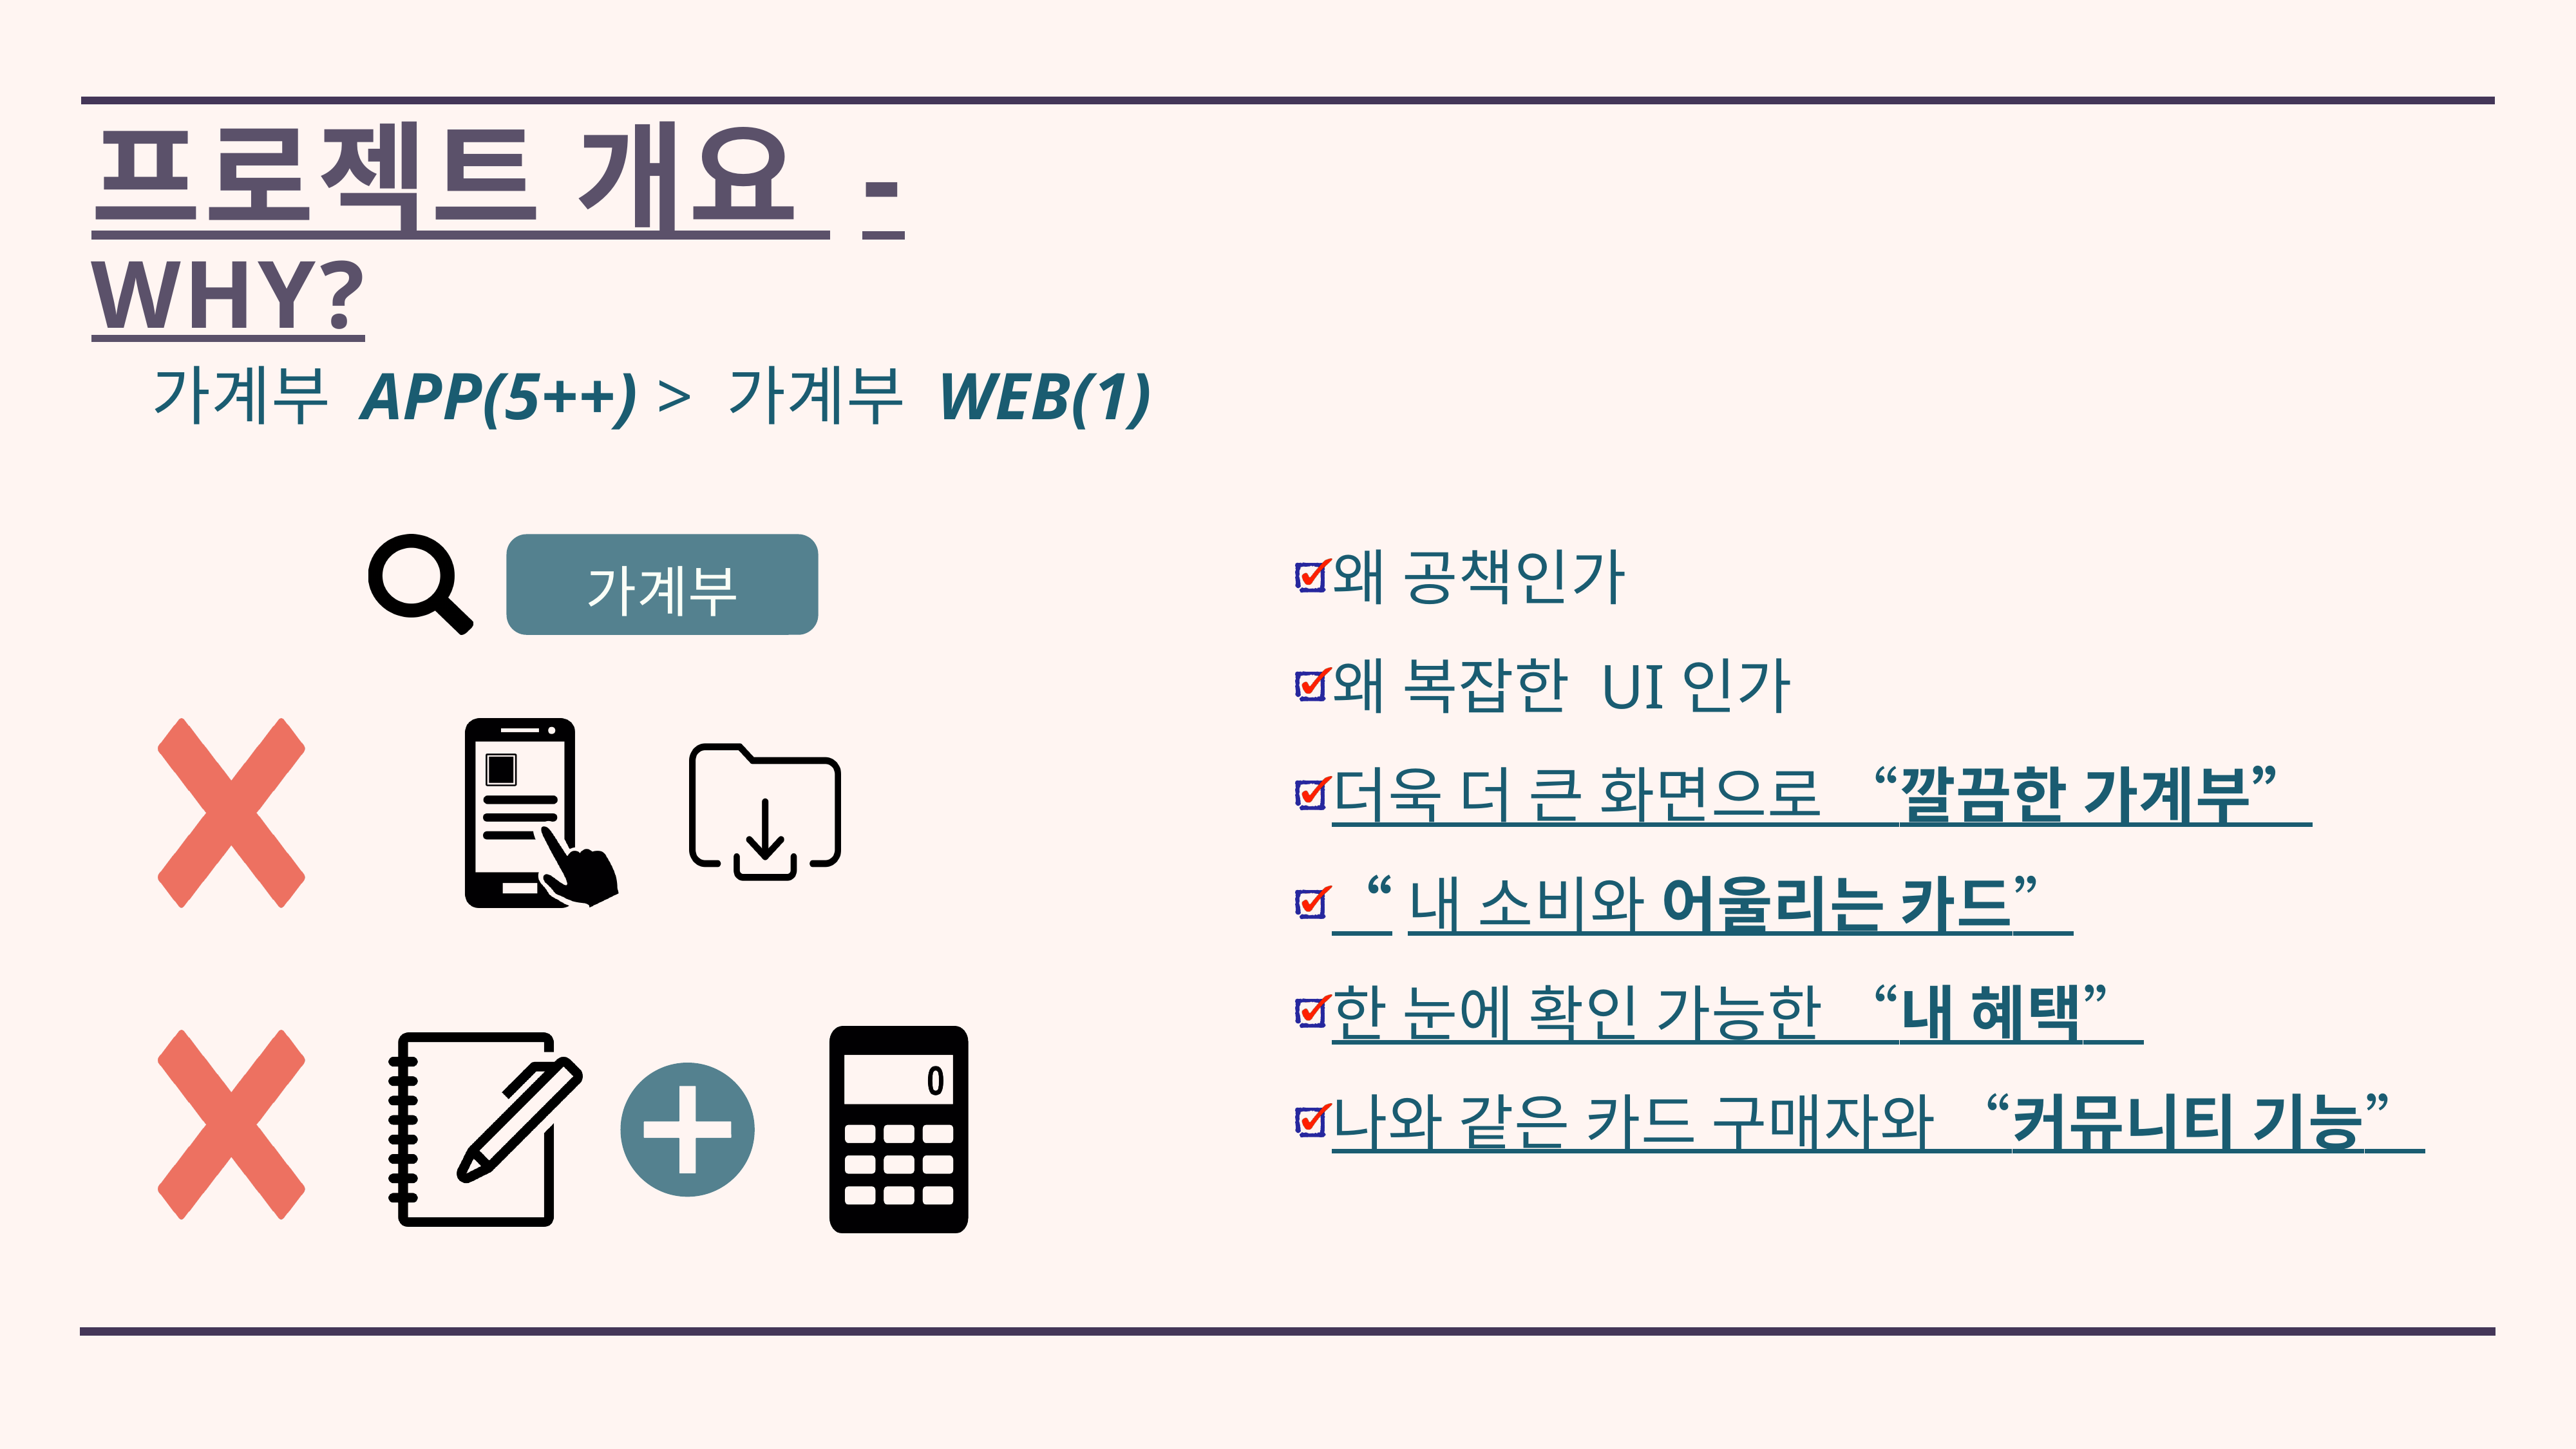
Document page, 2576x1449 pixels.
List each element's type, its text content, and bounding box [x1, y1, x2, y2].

text_box [506, 534, 819, 635]
picture [146, 1016, 316, 1233]
text_box [620, 1063, 755, 1197]
text_box 왜 공책인가 왜 복잡한 UI인가 더욱 더 큰 화면으로 “깔끔한 가계부” “내 소비와 어울리는 카드” 한 눈에 확인 가능한 “내 혜택” 나와 같은 카드 구매자와 “커뮤니티 기능” [1289, 497, 2505, 1233]
picture [1294, 776, 1332, 811]
picture [1294, 994, 1332, 1028]
picture [388, 1032, 583, 1227]
picture [1294, 886, 1332, 920]
picture [444, 717, 639, 908]
picture [689, 730, 841, 895]
text_box 가계부 [516, 551, 808, 630]
picture [1294, 1103, 1332, 1138]
title 프로젝트 개요 - why? [85, 113, 1218, 289]
picture [146, 704, 316, 922]
picture [815, 1026, 983, 1234]
picture [1294, 558, 1332, 593]
list 가계부 APP(5++) > 가계부 WEB(1) [101, 350, 1202, 451]
picture [368, 534, 473, 636]
picture [1294, 667, 1332, 702]
